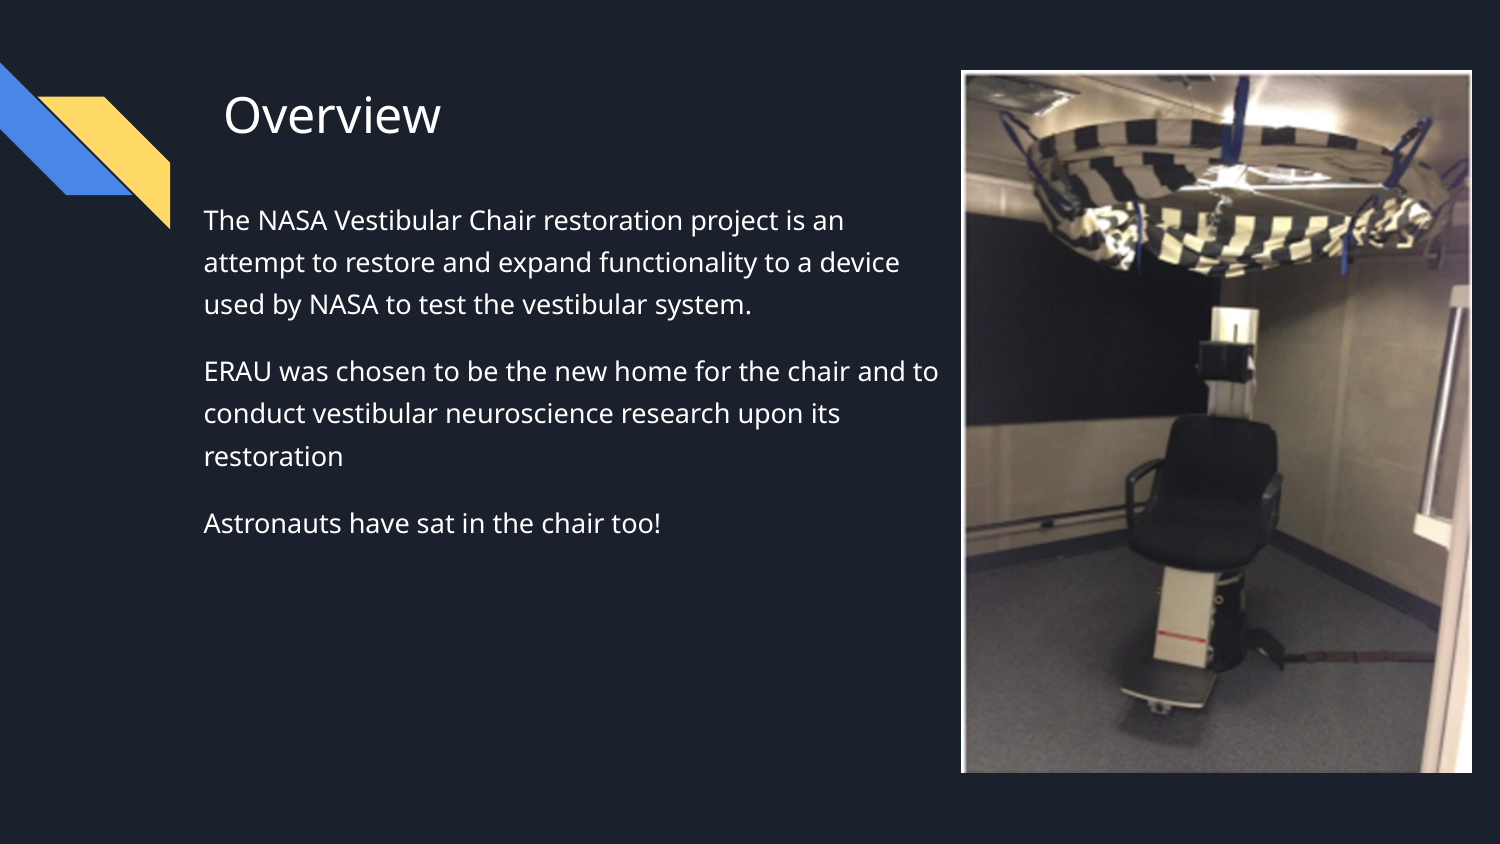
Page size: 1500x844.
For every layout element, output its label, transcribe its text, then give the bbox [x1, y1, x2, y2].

picture [960, 70, 1472, 774]
list The NASA Vestibular Chair restoration project is an attempt to restore and expand functionality to a device used by NASA to test the vestibular system. ERAU was chosen to be the new home for the chair and to conduct vestibular neuroscience research upon its restoration Astronauts have sat in the chair too! [188, 180, 955, 664]
title Overview [208, 64, 832, 180]
